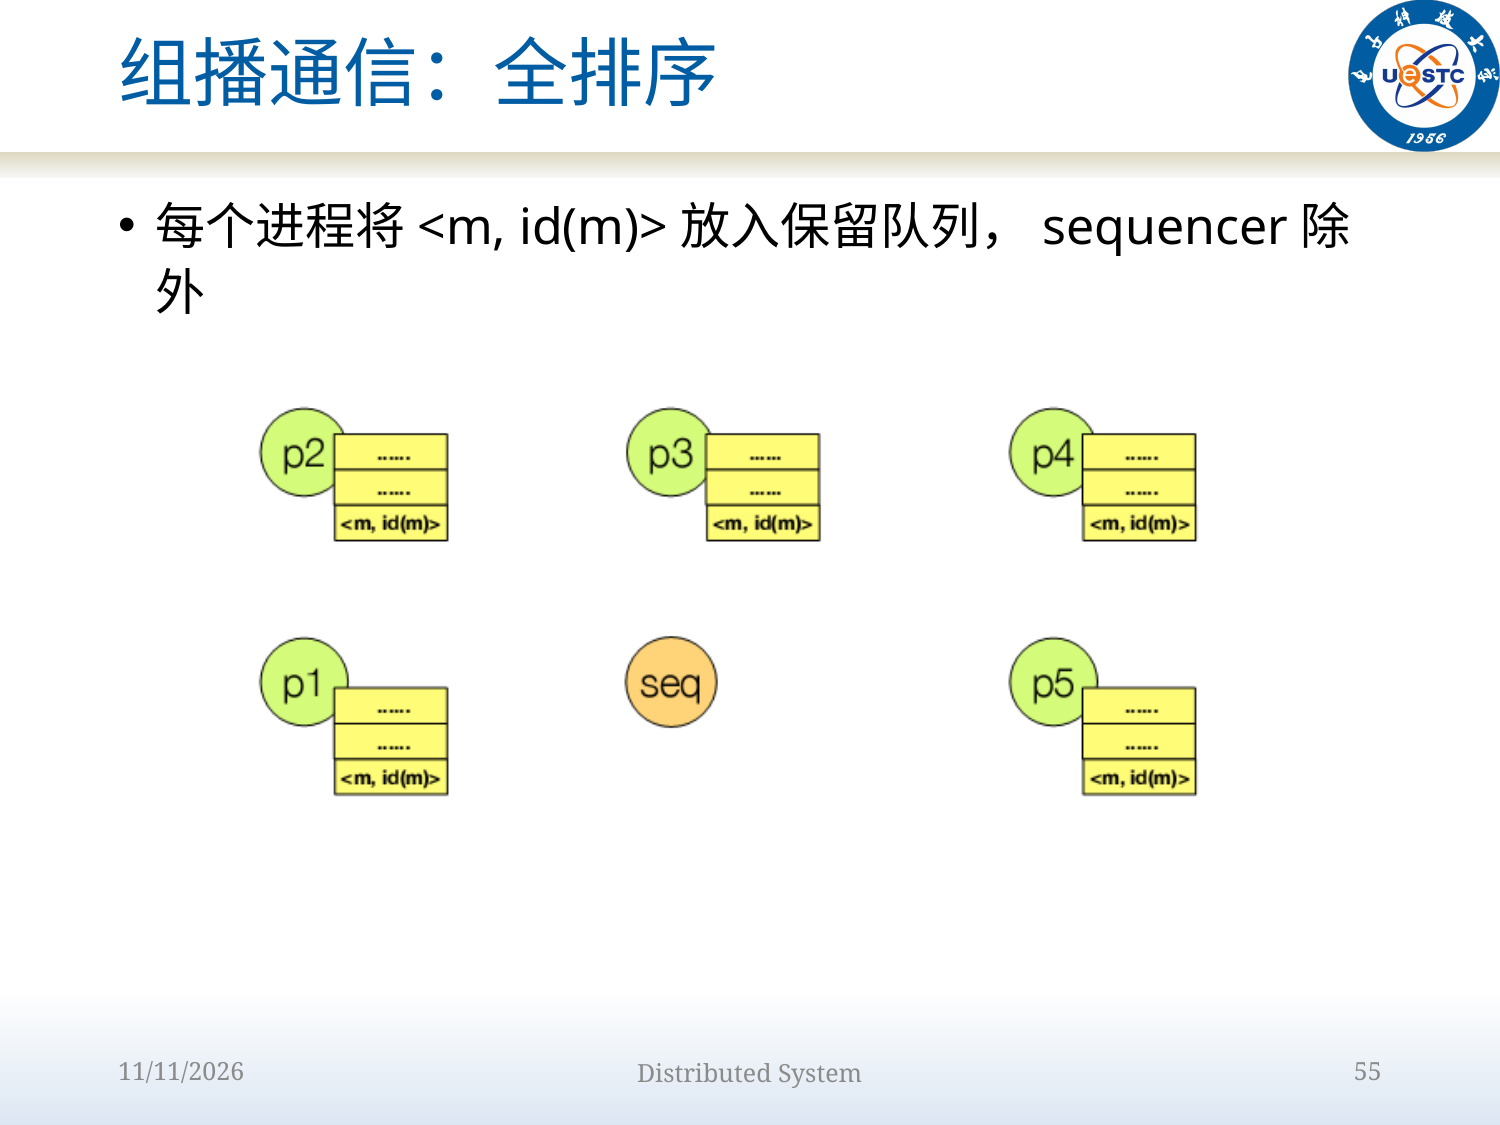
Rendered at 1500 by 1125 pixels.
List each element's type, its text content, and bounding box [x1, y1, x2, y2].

picture [1348, 0, 1500, 152]
title 组播通信：全排序 [103, 0, 1348, 153]
picture [241, 391, 1210, 803]
footer Distributed System [414, 1042, 1085, 1103]
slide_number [103, 1042, 414, 1103]
list 每个进程将<m, id(m)>放入保留队列，sequencer除外 [103, 181, 1397, 1014]
slide_number 55 [1085, 1042, 1397, 1103]
